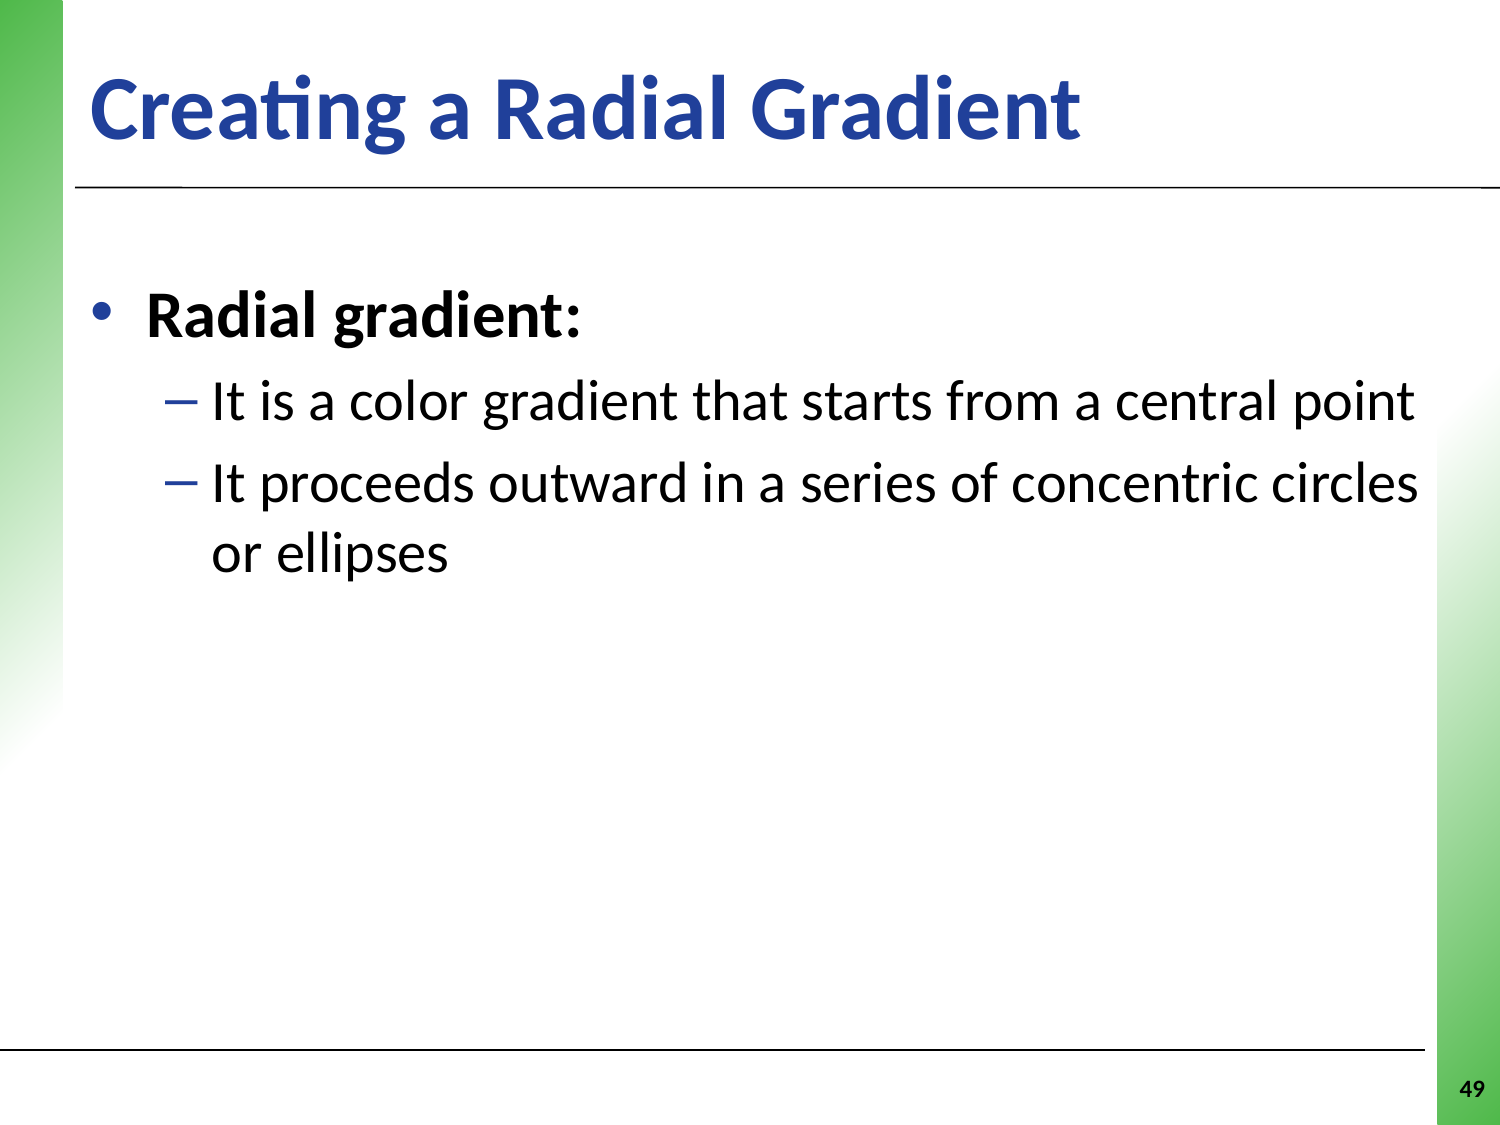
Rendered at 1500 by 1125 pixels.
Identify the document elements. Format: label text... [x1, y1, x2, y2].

slide_number 49 [1412, 1050, 1500, 1125]
list Radial gradient: It is a color gradient that starts from a central point It proceeds outward in a series of concentric circles or ellipses [74, 169, 1438, 1070]
title Creating a Radial Gradient [74, 24, 1438, 169]
